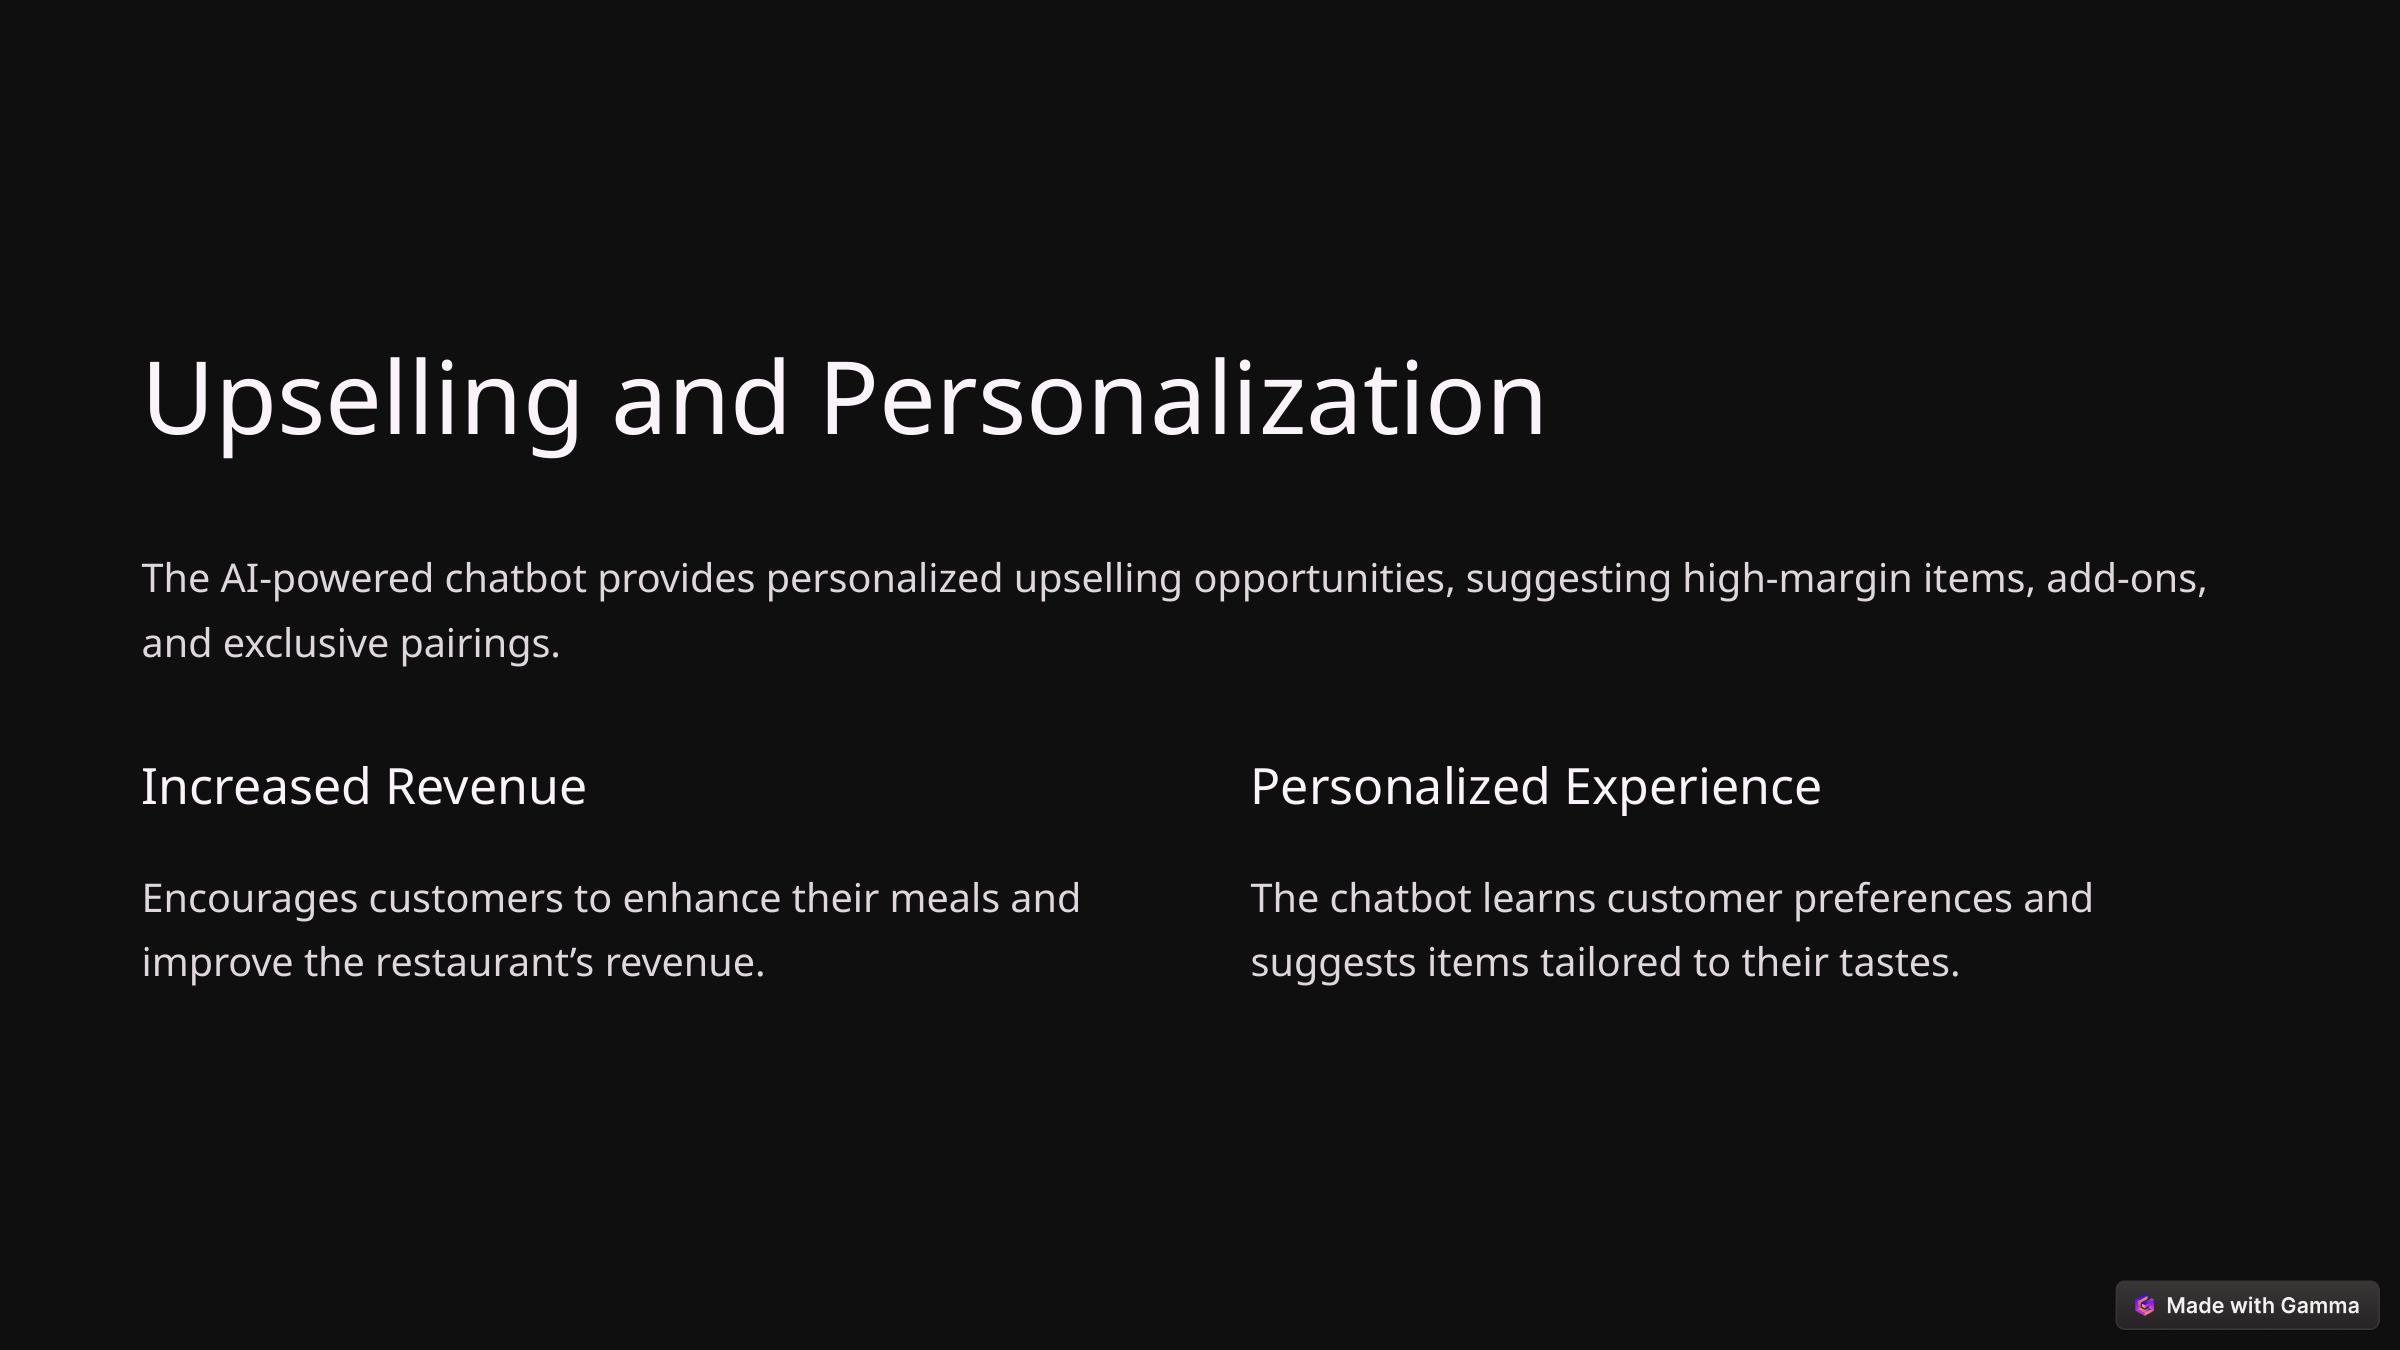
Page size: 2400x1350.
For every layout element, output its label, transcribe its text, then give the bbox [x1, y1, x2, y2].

text_box Encourages customers to enhance their meals and improve the restaurant’s revenue. [141, 855, 1151, 986]
text_box Personalized Experience [1250, 751, 1950, 815]
picture [2106, 1271, 2389, 1339]
text_box Upselling and Personalization [141, 328, 1904, 455]
text_box The chatbot learns customer preferences and suggests items tailored to their tastes. [1250, 855, 2260, 986]
text_box Increased Revenue [141, 751, 658, 815]
text_box The AI-powered chatbot provides personalized upselling opportunities, suggesting high-margin items, add-ons, and exclusive pairings. [141, 536, 2259, 666]
